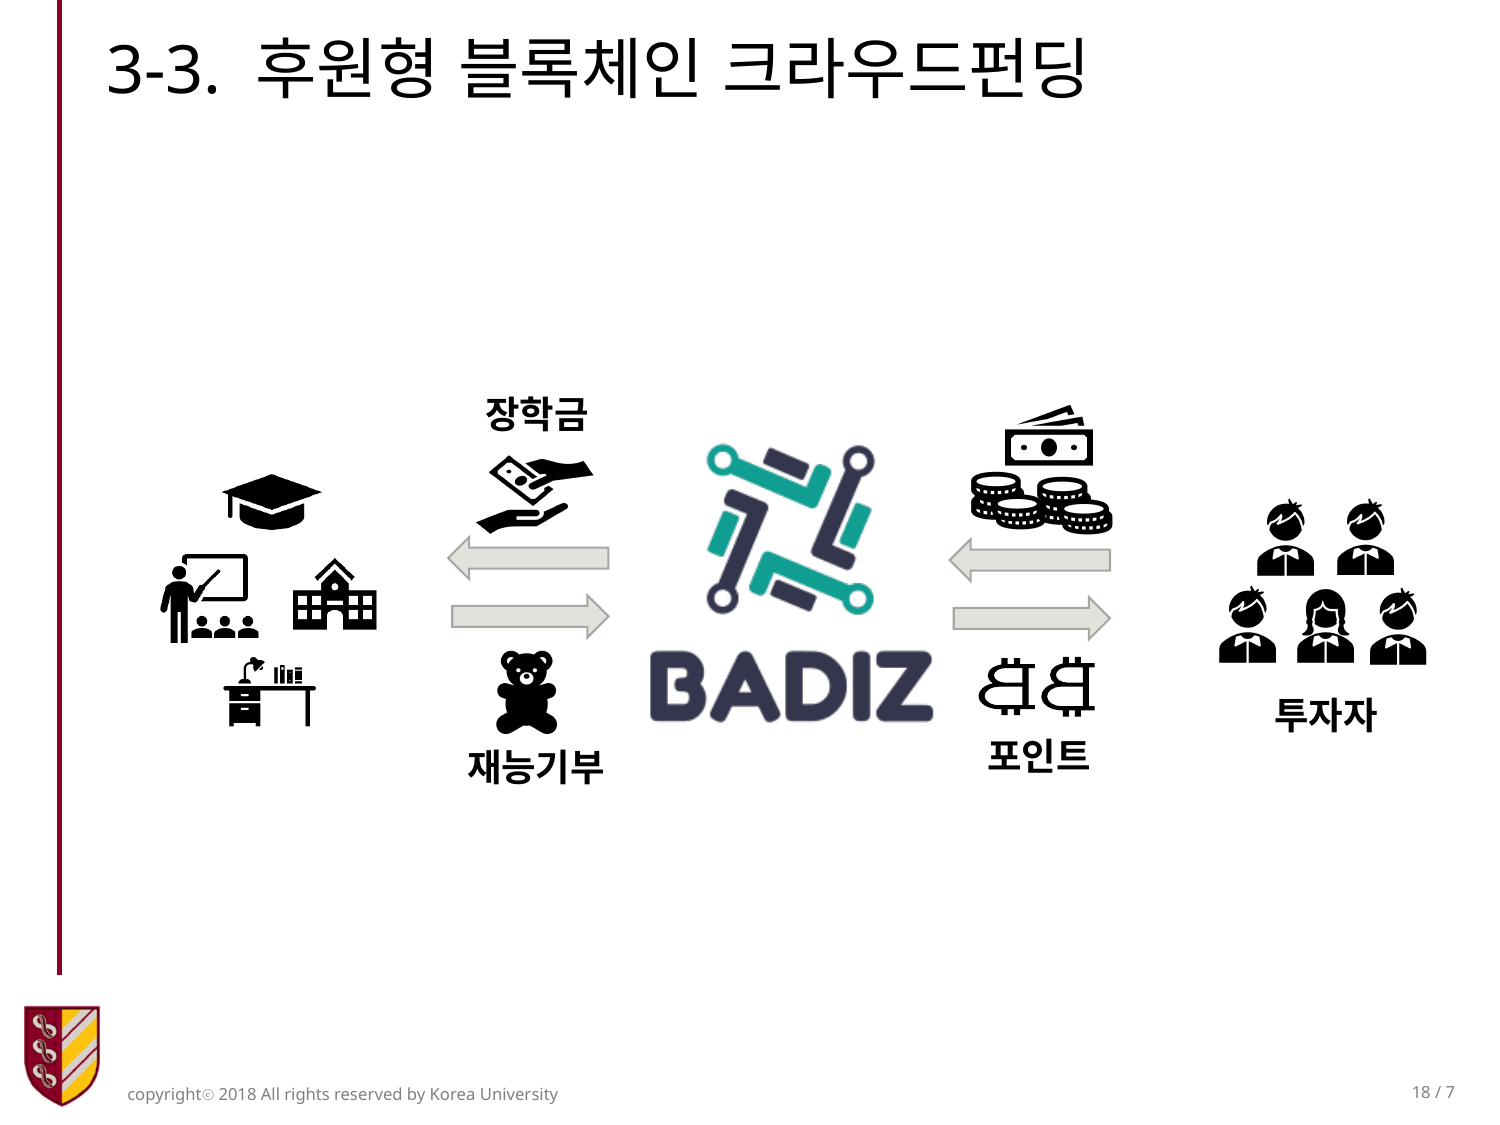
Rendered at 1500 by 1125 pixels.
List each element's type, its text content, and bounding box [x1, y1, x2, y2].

picture [963, 393, 1116, 544]
picture [15, 984, 113, 1119]
picture [473, 445, 596, 543]
text_box 포인트 [972, 725, 1106, 786]
text_box [446, 534, 610, 582]
text_box [952, 594, 1112, 642]
picture [635, 427, 949, 740]
text_box 재능기부 [452, 736, 621, 797]
picture [1195, 486, 1450, 680]
text_box [451, 592, 610, 640]
text_box 투자자 [1259, 684, 1393, 745]
list 3-3. 후원형 블록체인 크라우드펀딩 [91, 28, 1177, 113]
picture [154, 446, 390, 747]
text_box 장학금 [470, 383, 605, 444]
text_box [1041, 656, 1095, 717]
text_box [949, 539, 1112, 584]
picture [477, 643, 576, 741]
text_box [978, 658, 1035, 716]
